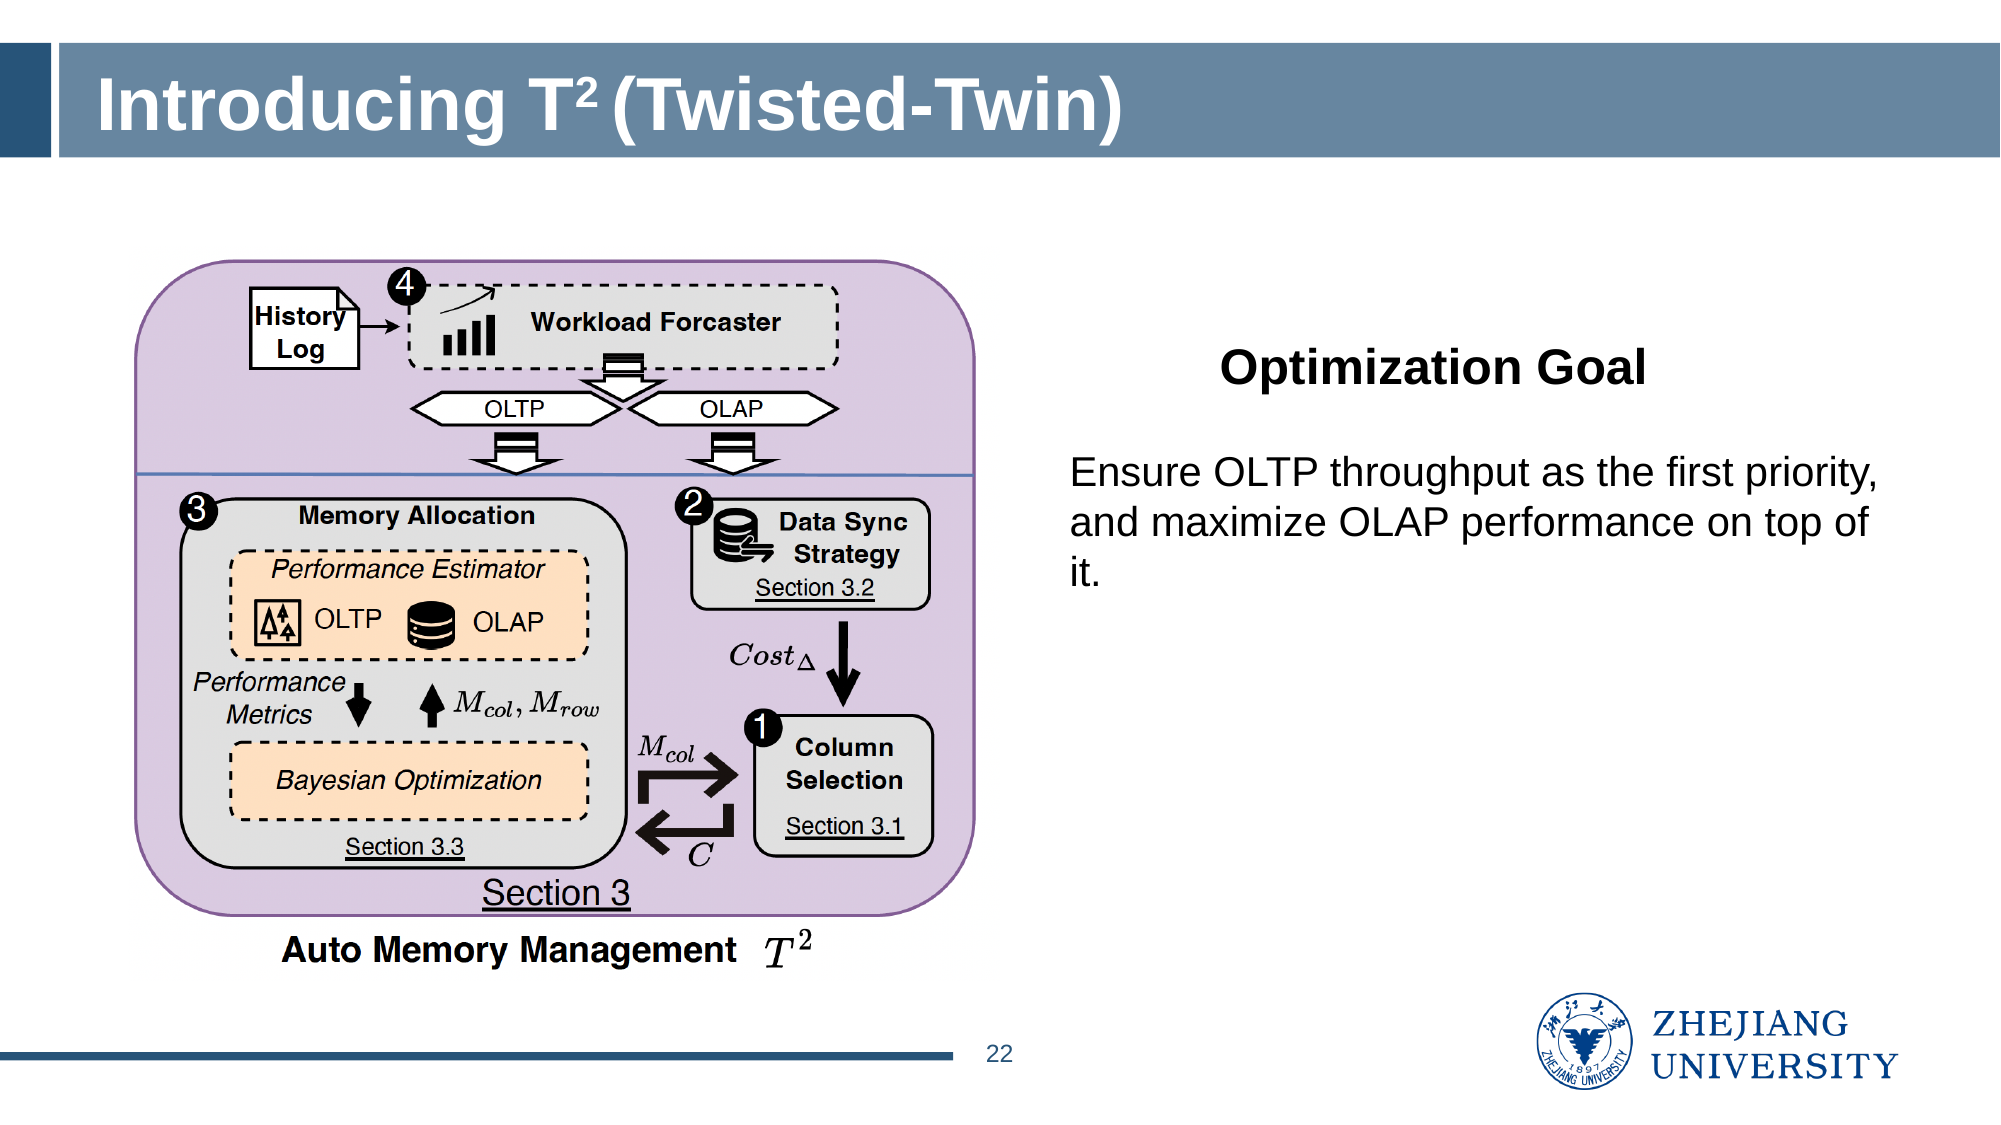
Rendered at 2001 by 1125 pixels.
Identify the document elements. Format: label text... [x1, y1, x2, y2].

text_box Optimization Goal Ensure OLTP throughput as the first priority, and maximize OLAP performance on top of it. [1054, 302, 1927, 602]
title Introducing T2 (Twisted-Twin) [81, 0, 1807, 215]
picture [128, 246, 1001, 982]
picture [1524, 981, 1913, 1103]
